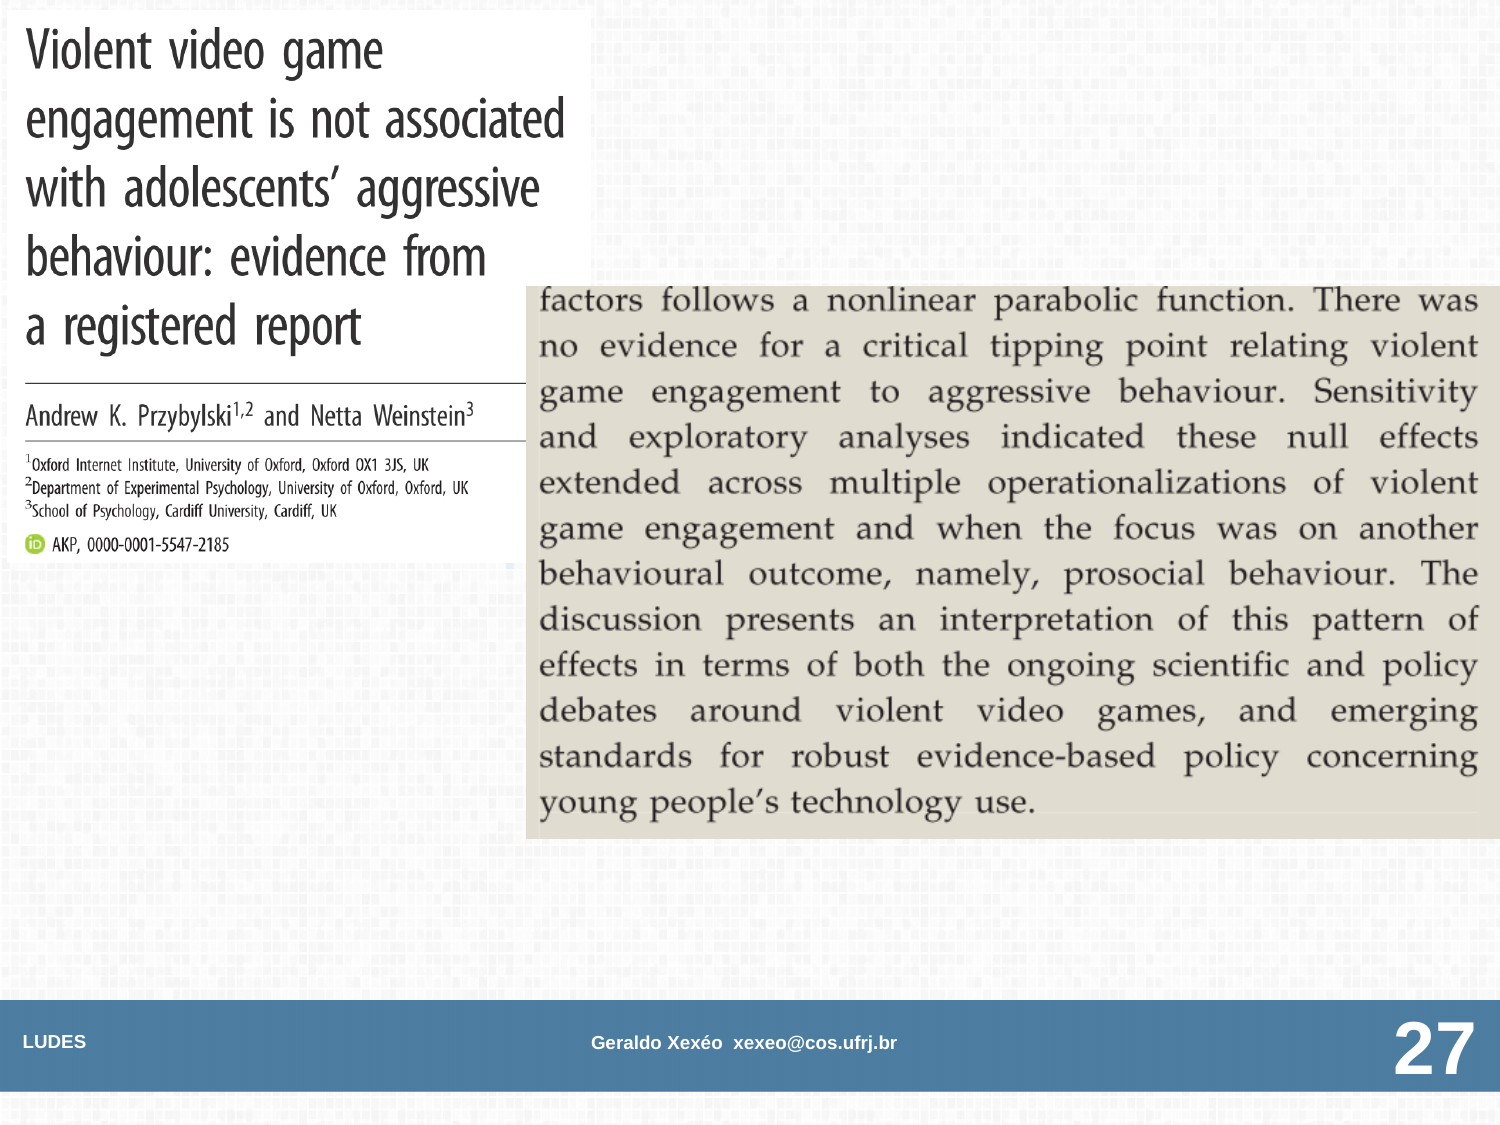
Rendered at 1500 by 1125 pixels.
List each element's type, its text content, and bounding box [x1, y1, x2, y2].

footer Geraldo Xexéo xexeo@cos.ufrj.br [526, 1018, 962, 1066]
picture [0, 0, 1500, 1125]
slide_number LUDES [7, 1017, 203, 1066]
slide_number 27 [1297, 1021, 1492, 1069]
